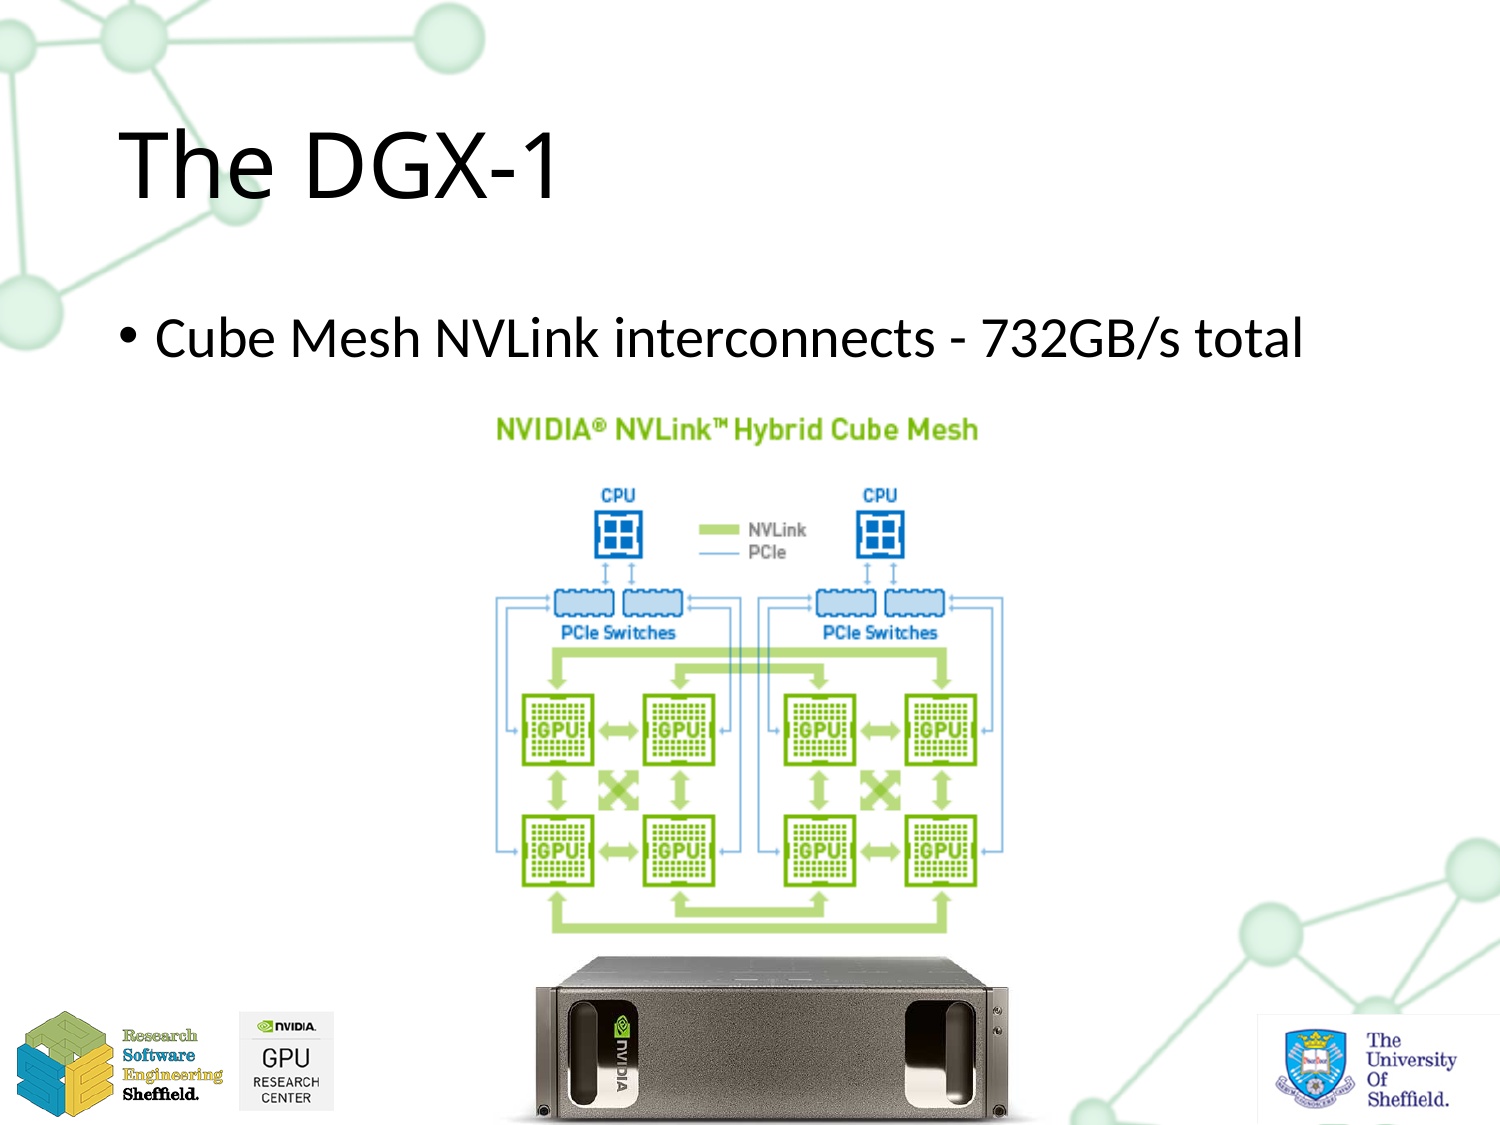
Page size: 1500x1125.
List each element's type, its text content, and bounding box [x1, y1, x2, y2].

title The DGX-1 [103, 59, 1397, 278]
list Cube Mesh NVLink interconnects - 732GB/s total [103, 299, 1397, 1014]
picture [0, 0, 1500, 1125]
